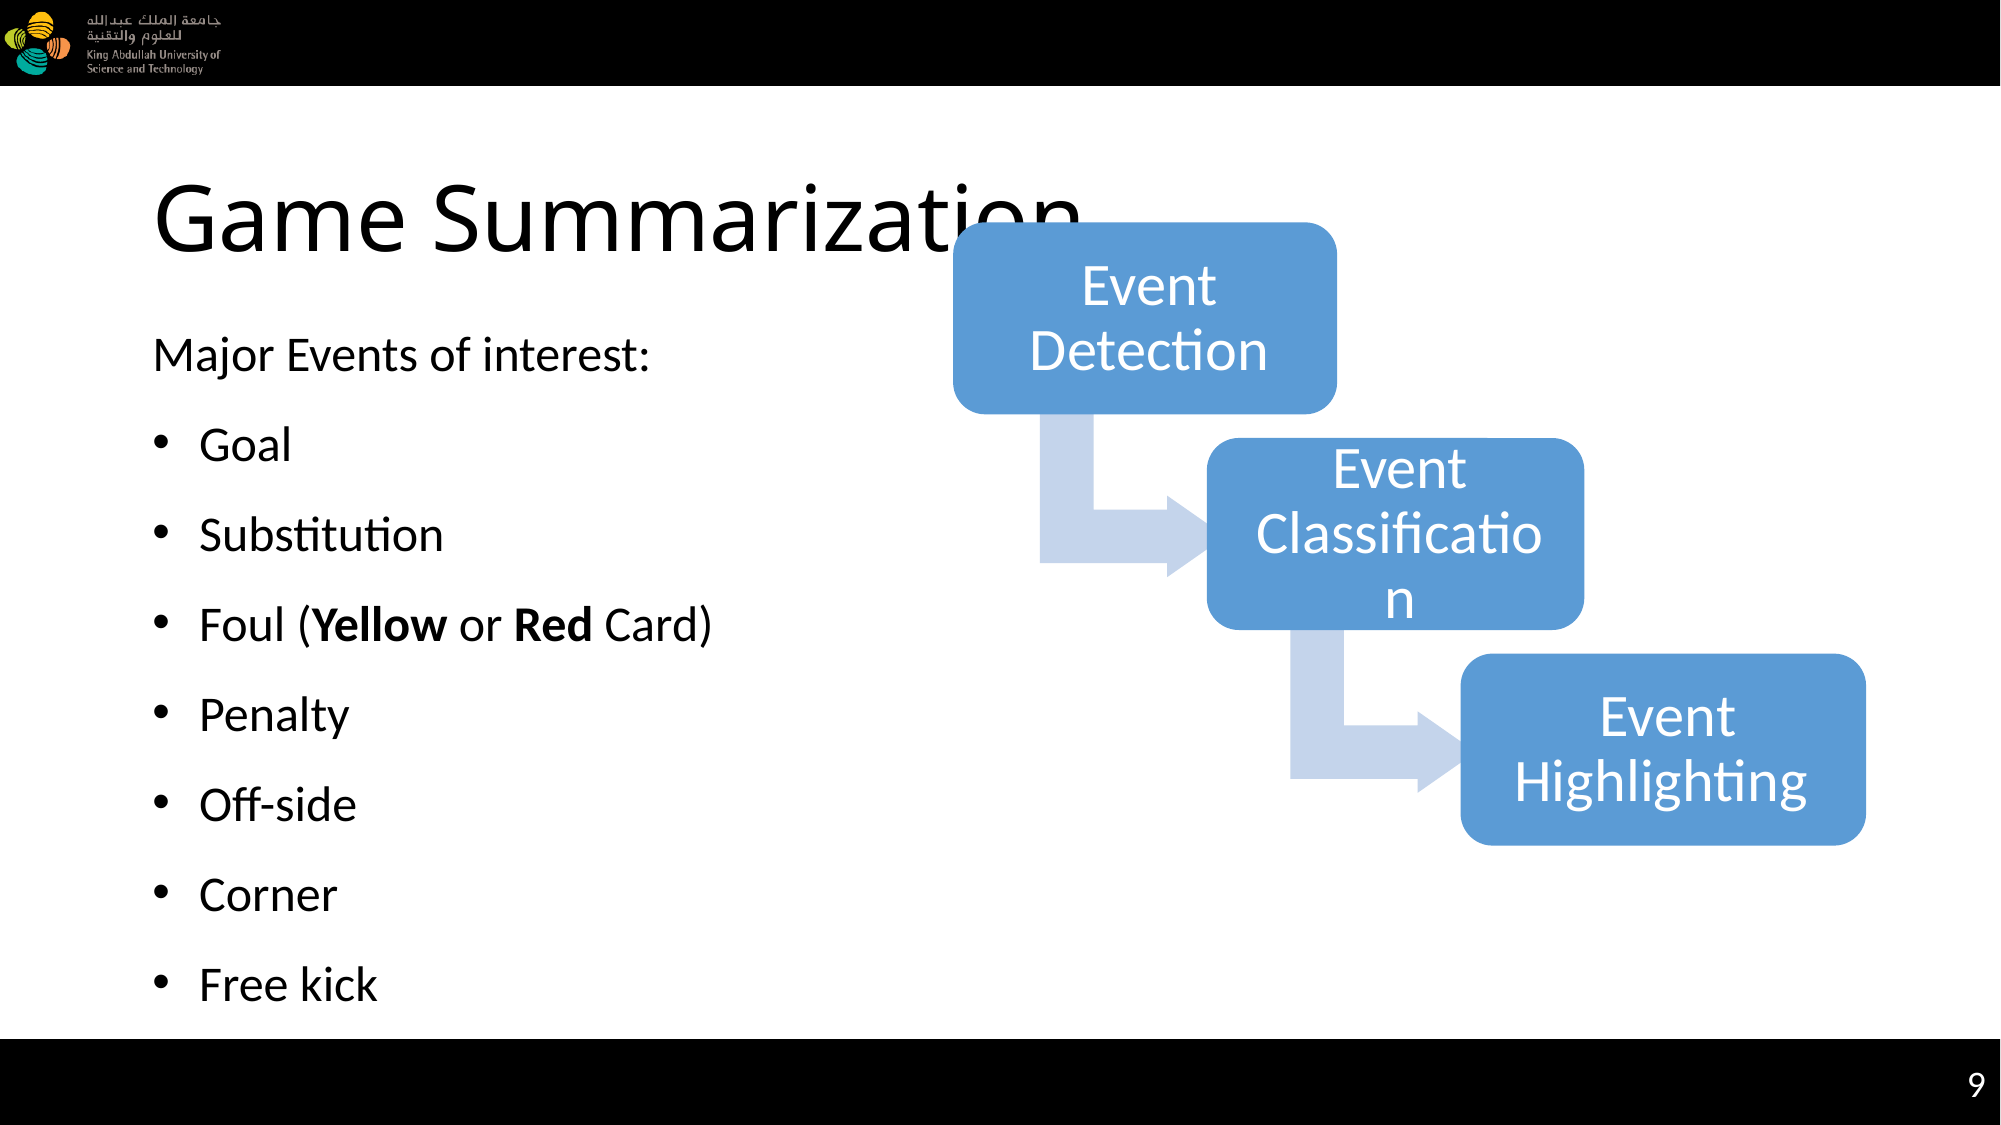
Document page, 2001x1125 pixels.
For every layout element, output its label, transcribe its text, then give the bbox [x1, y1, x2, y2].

picture [0, 4, 231, 86]
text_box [953, 164, 2000, 904]
title Game Summarization [137, 164, 953, 354]
text_box Major Events of interest: Goal Substitution Foul (Yellow or Red Card) Penalty Off-side Corner Free kick [137, 283, 906, 1019]
slide_number 9 [1550, 1052, 2000, 1113]
